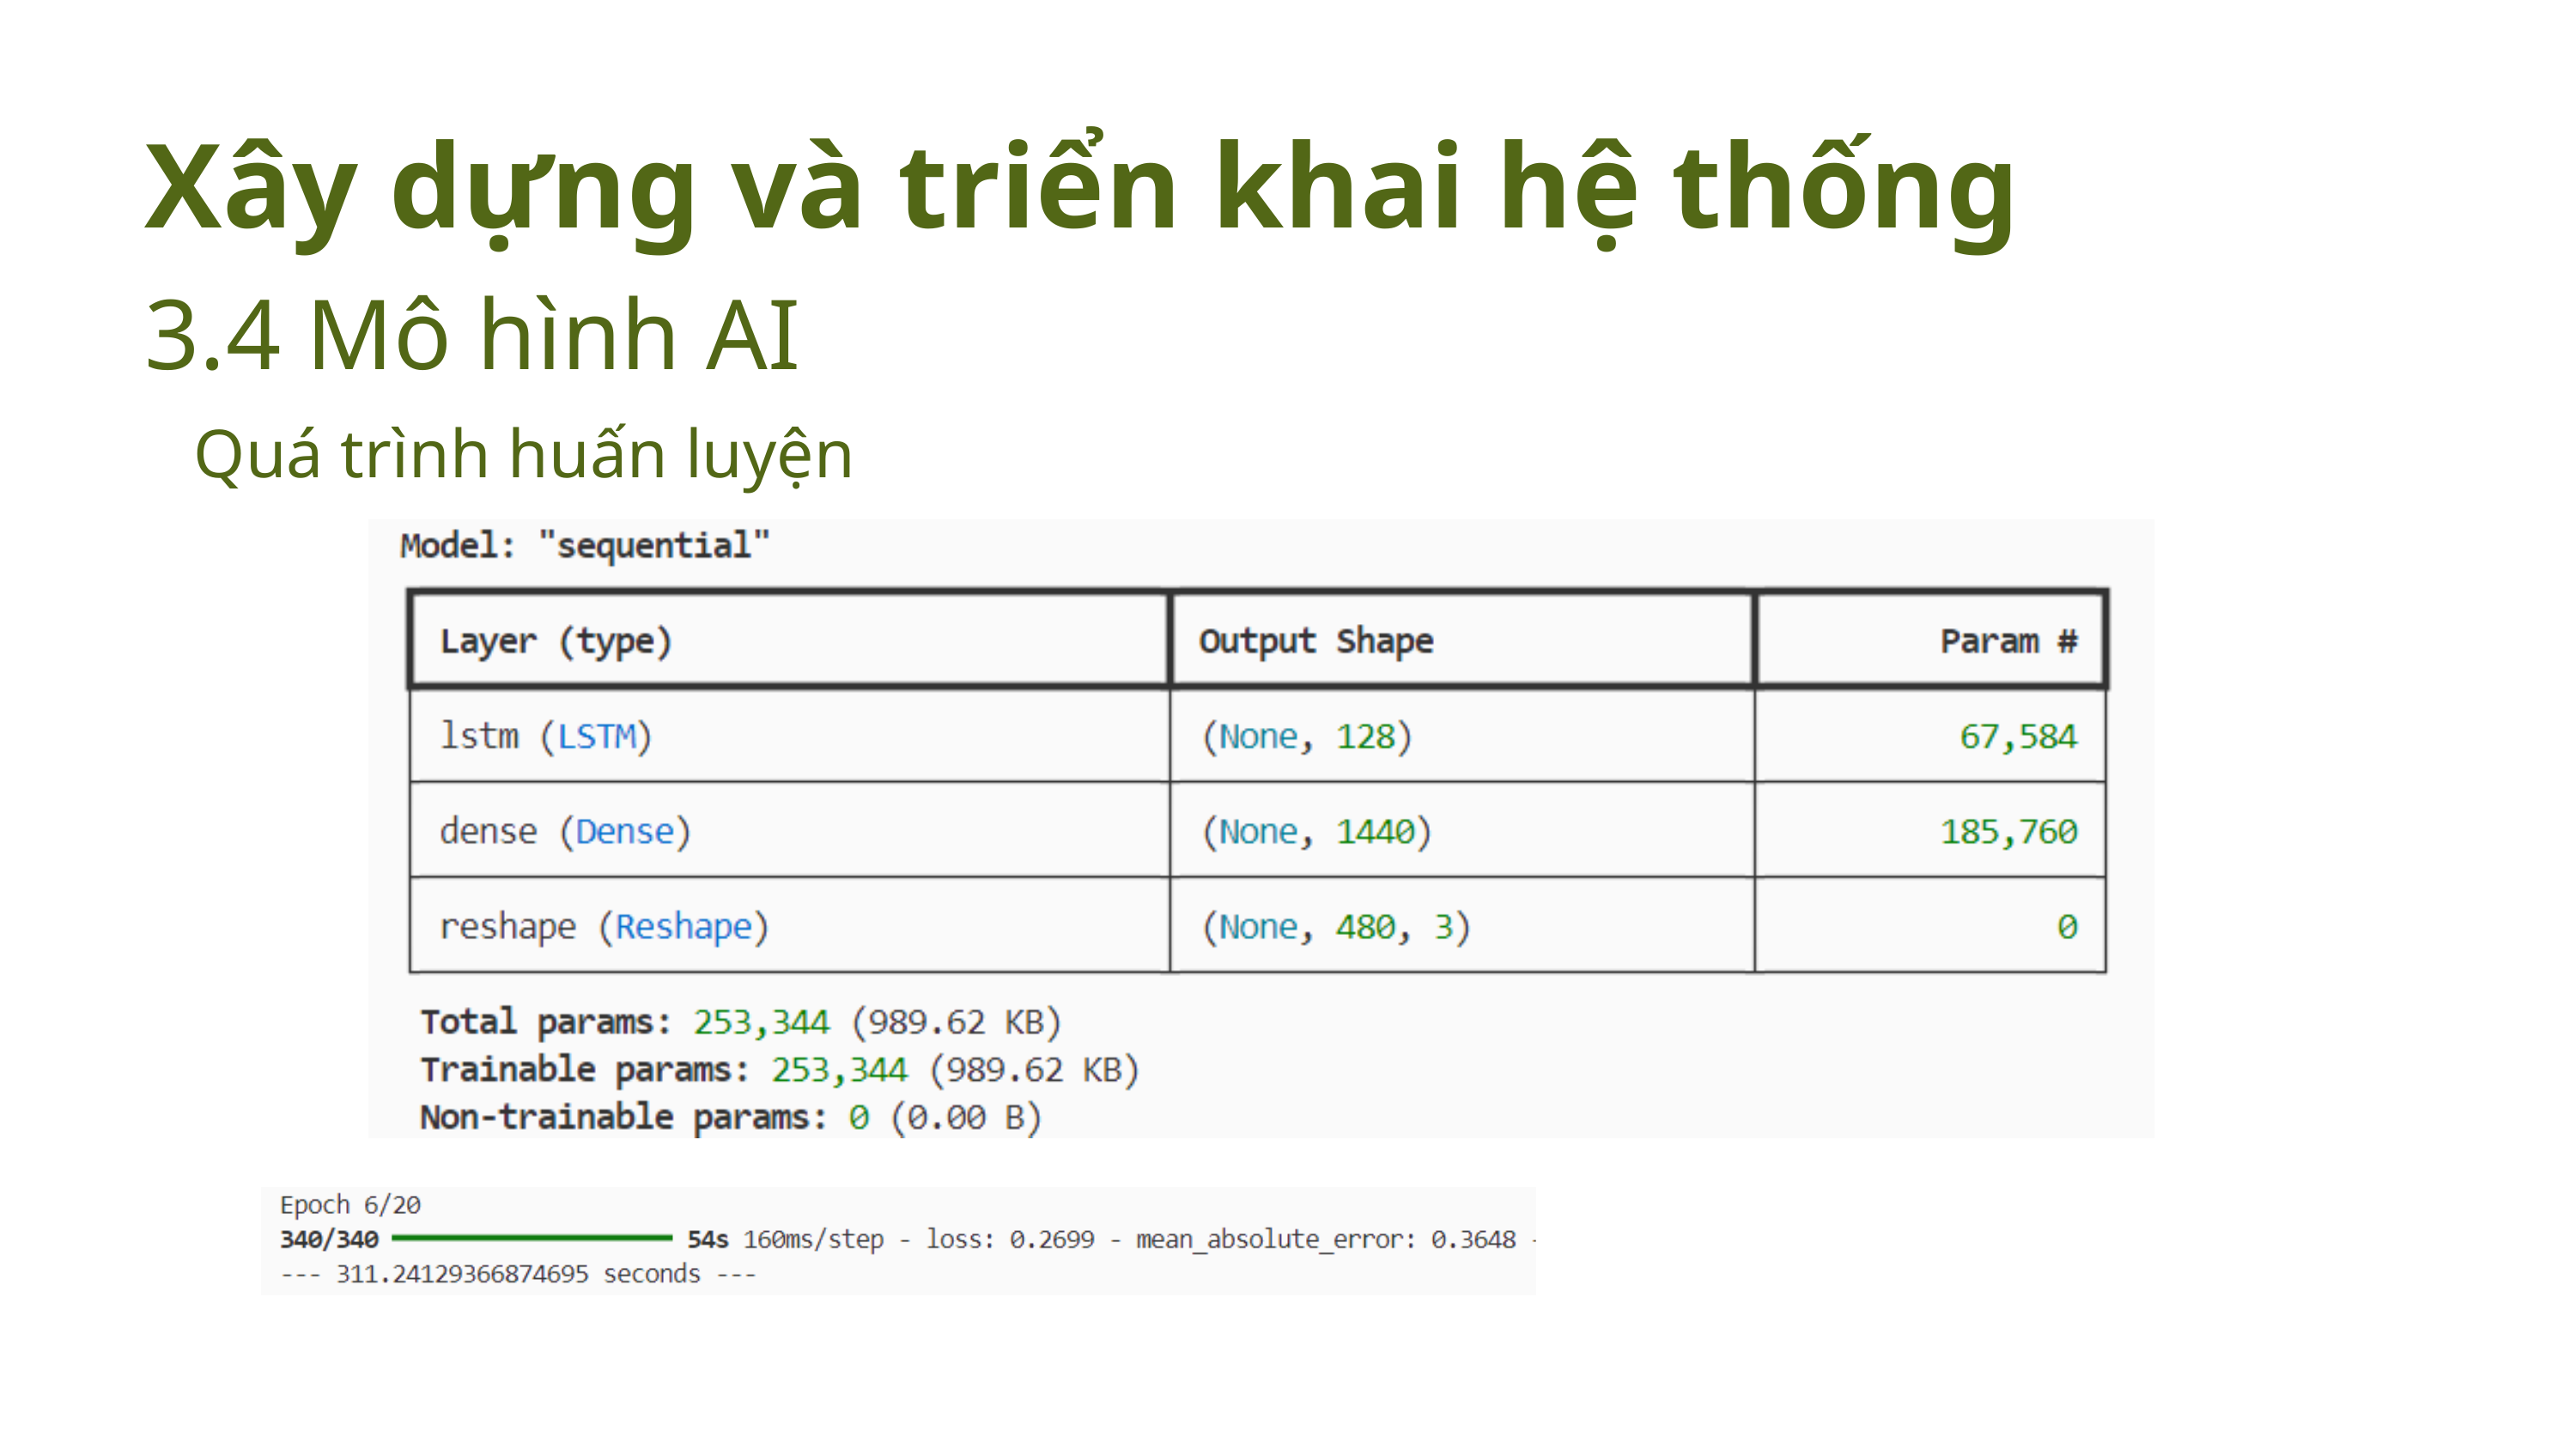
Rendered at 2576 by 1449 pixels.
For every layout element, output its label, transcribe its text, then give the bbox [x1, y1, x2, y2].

text_box [368, 519, 2155, 1138]
text_box 3.4 Mô hình AI [144, 282, 1379, 389]
text_box [261, 1187, 1536, 1296]
text_box Xây dựng và triển khai hệ thống [144, 123, 2125, 252]
text_box Quá trình huấn luyện [193, 418, 860, 492]
